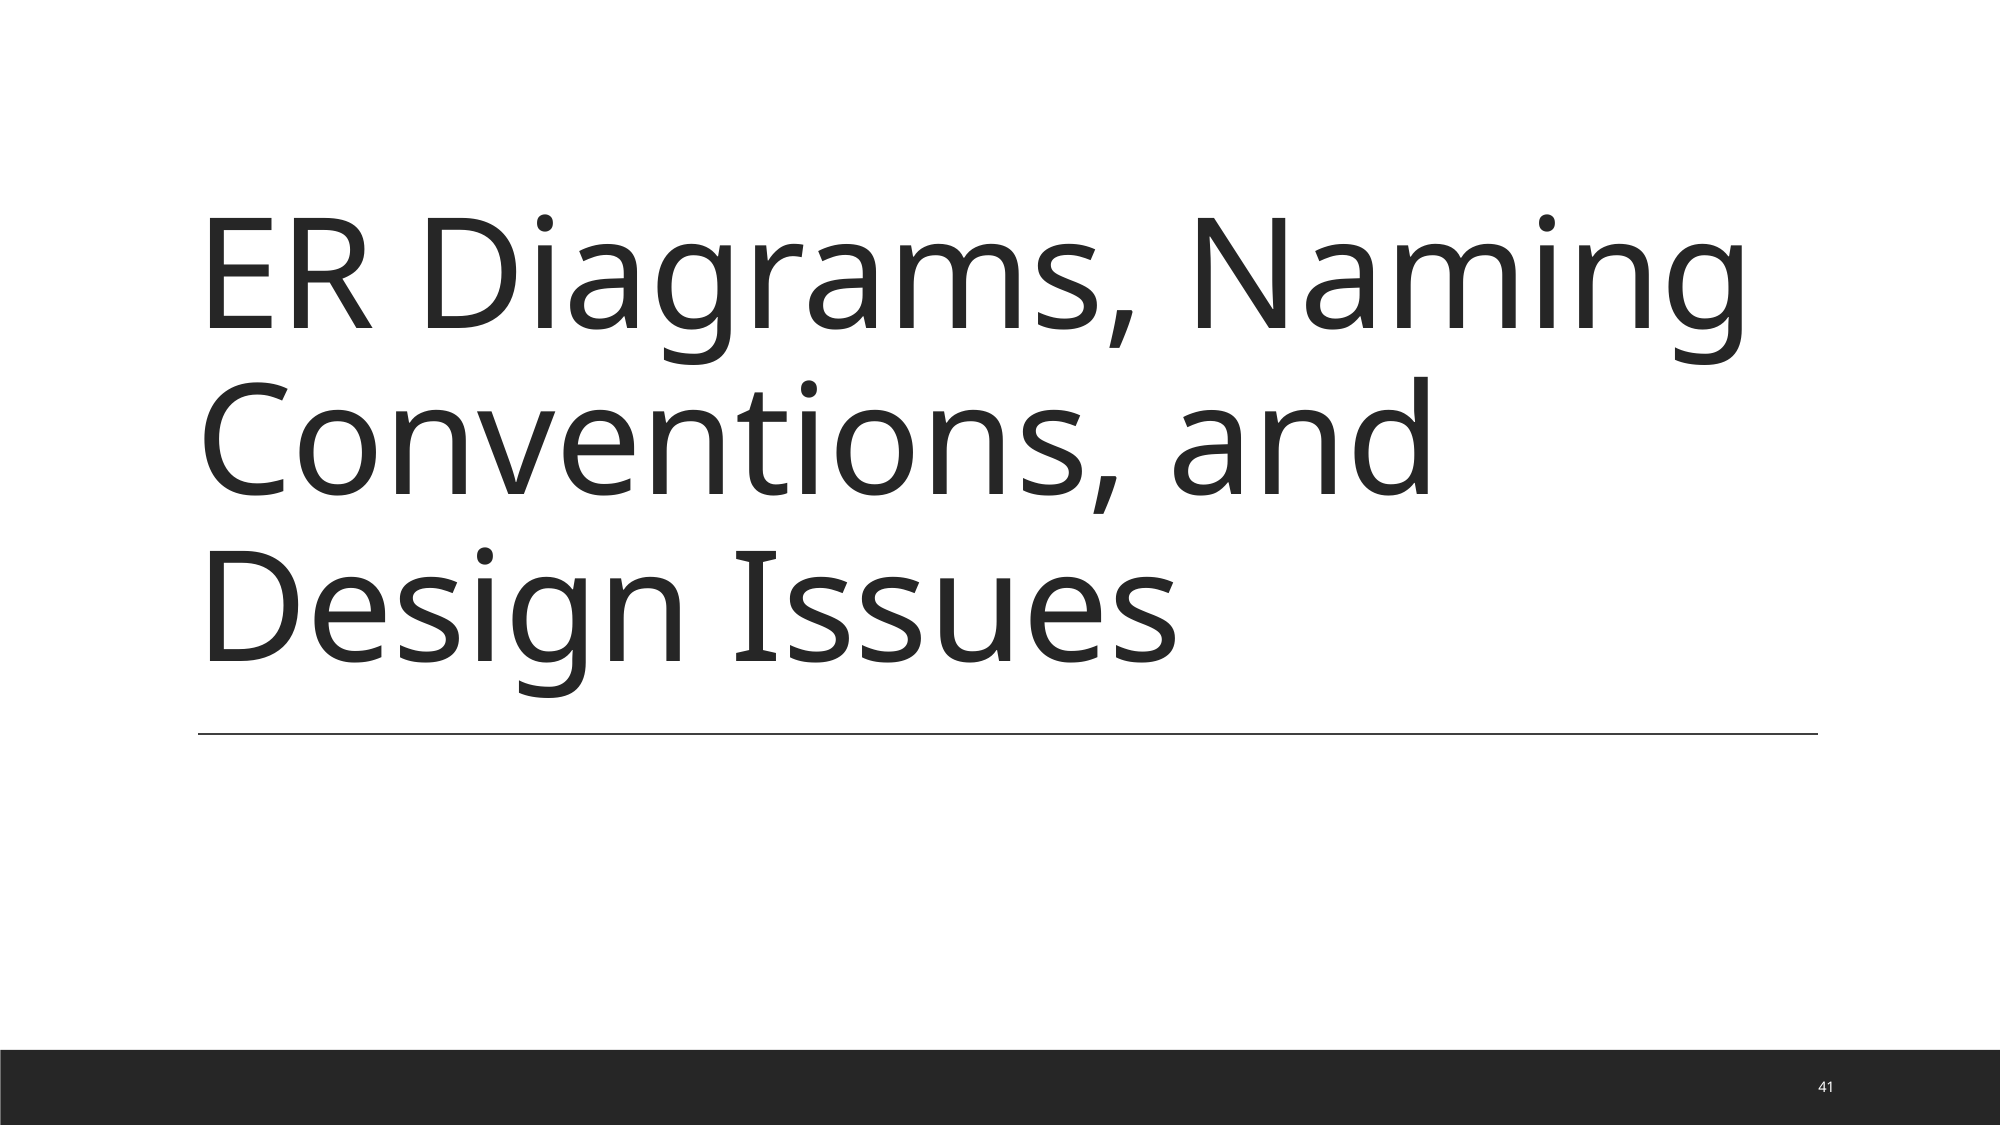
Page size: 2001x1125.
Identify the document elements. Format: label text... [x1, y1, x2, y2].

slide_number 41 [1803, 1057, 1932, 1118]
title ER Diagrams, Naming Conventions, and Design Issues [180, 124, 1830, 710]
